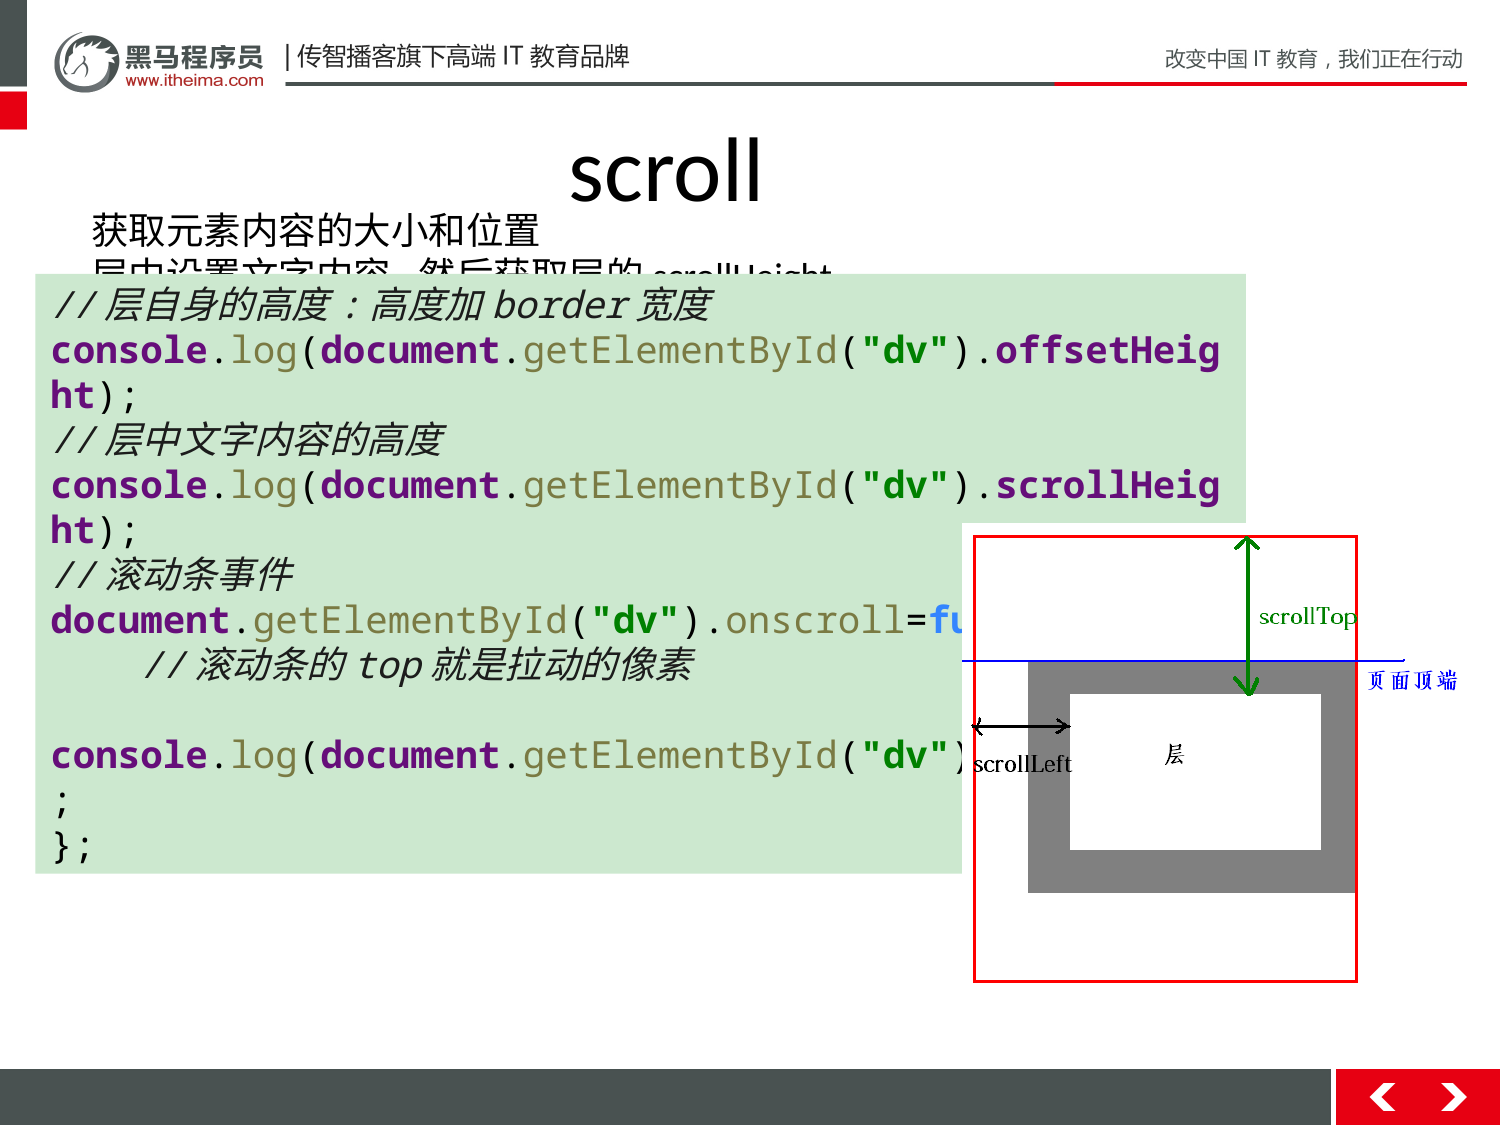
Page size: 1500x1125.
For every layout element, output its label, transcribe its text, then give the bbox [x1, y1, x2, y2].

text_box //层自身的高度:高度加border宽度 console.log(document.getElementById("dv").offsetHeight); //层中文字内容的高度 console.log(document.getElementById("dv").scrollHeight); //滚动条事件 document.getElementById("dv").onscroll=function () { //滚动条的top就是拉动的像素 console.log(document.getElementById("dv").scrollTop); }; [35, 273, 1246, 874]
title scroll [0, 102, 1334, 238]
picture [0, 0, 1500, 1125]
text_box 获取元素内容的大小和位置 层中设置文字内容,然后获取层的scrollHeight 设置层中的overflow:auto 查看scrollTop [76, 199, 1287, 395]
